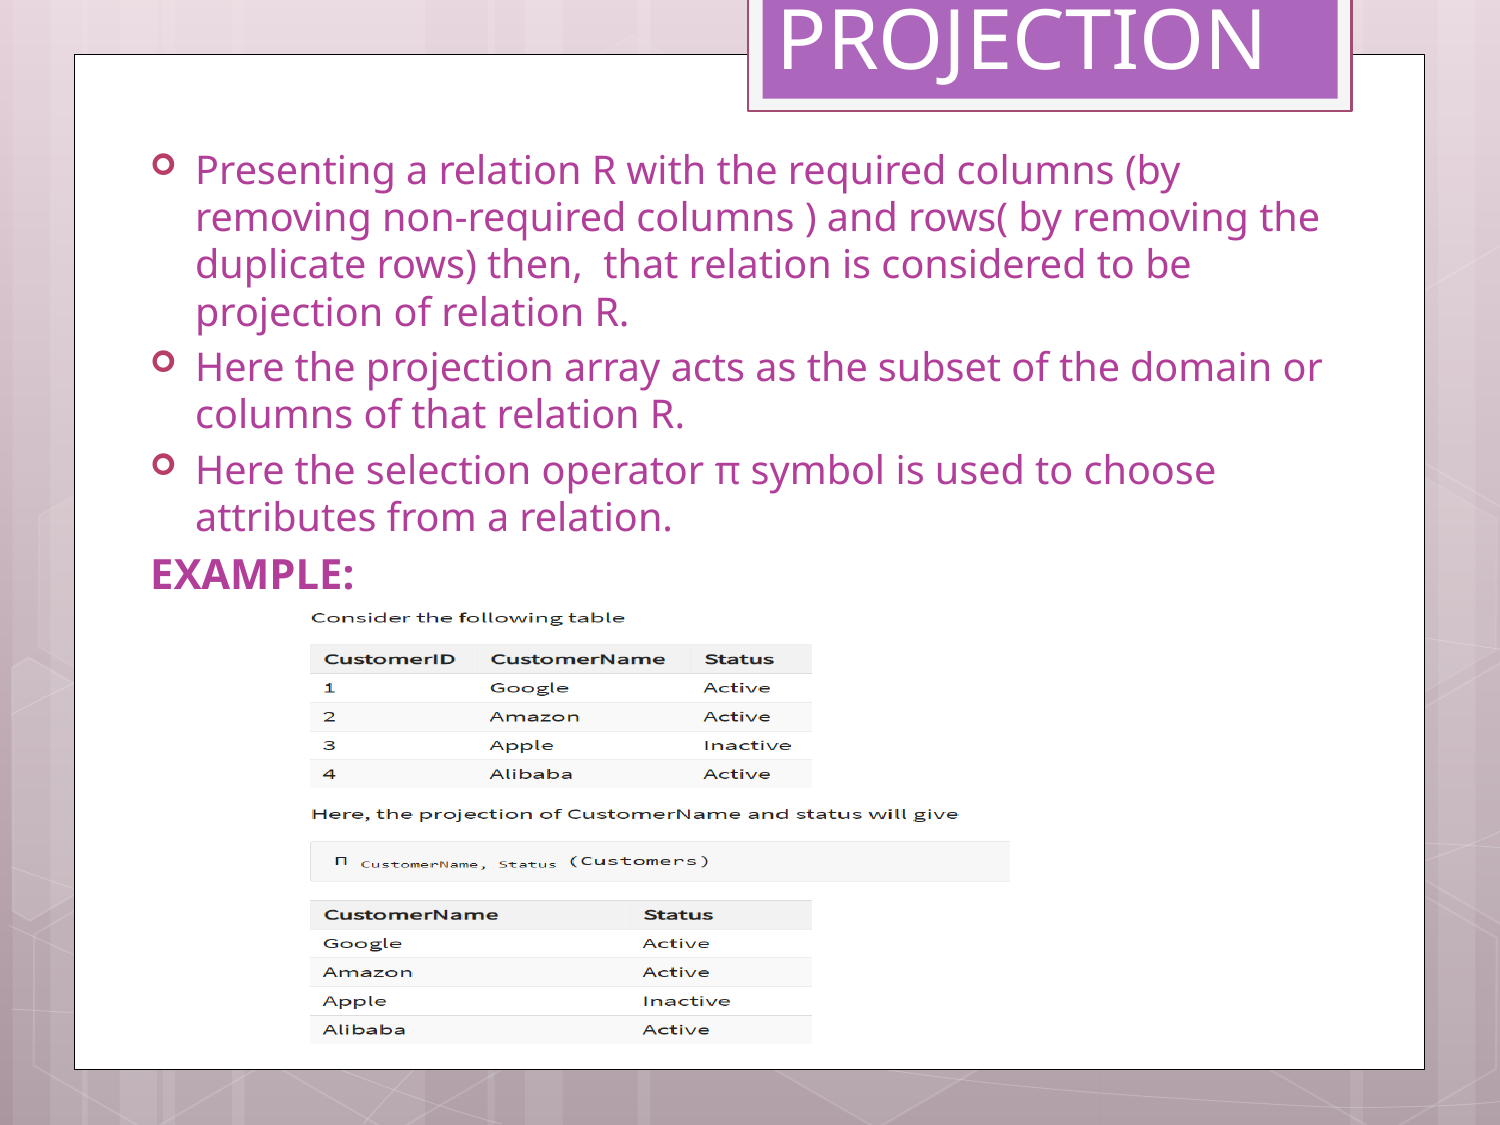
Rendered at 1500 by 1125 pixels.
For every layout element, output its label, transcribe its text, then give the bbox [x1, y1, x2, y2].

list Presenting a relation R with the required columns (by removing non-required columns ) and rows( by removing the duplicate rows) then, that relation is considered to be projection of relation R. Here the projection array acts as the subset of the domain or columns of that relation R. Here the selection operator π symbol is used to choose attributes from a relation. EXAMPLE: [123, 137, 1365, 1024]
picture [277, 605, 1011, 1067]
title PROJECTION [761, 0, 1500, 94]
